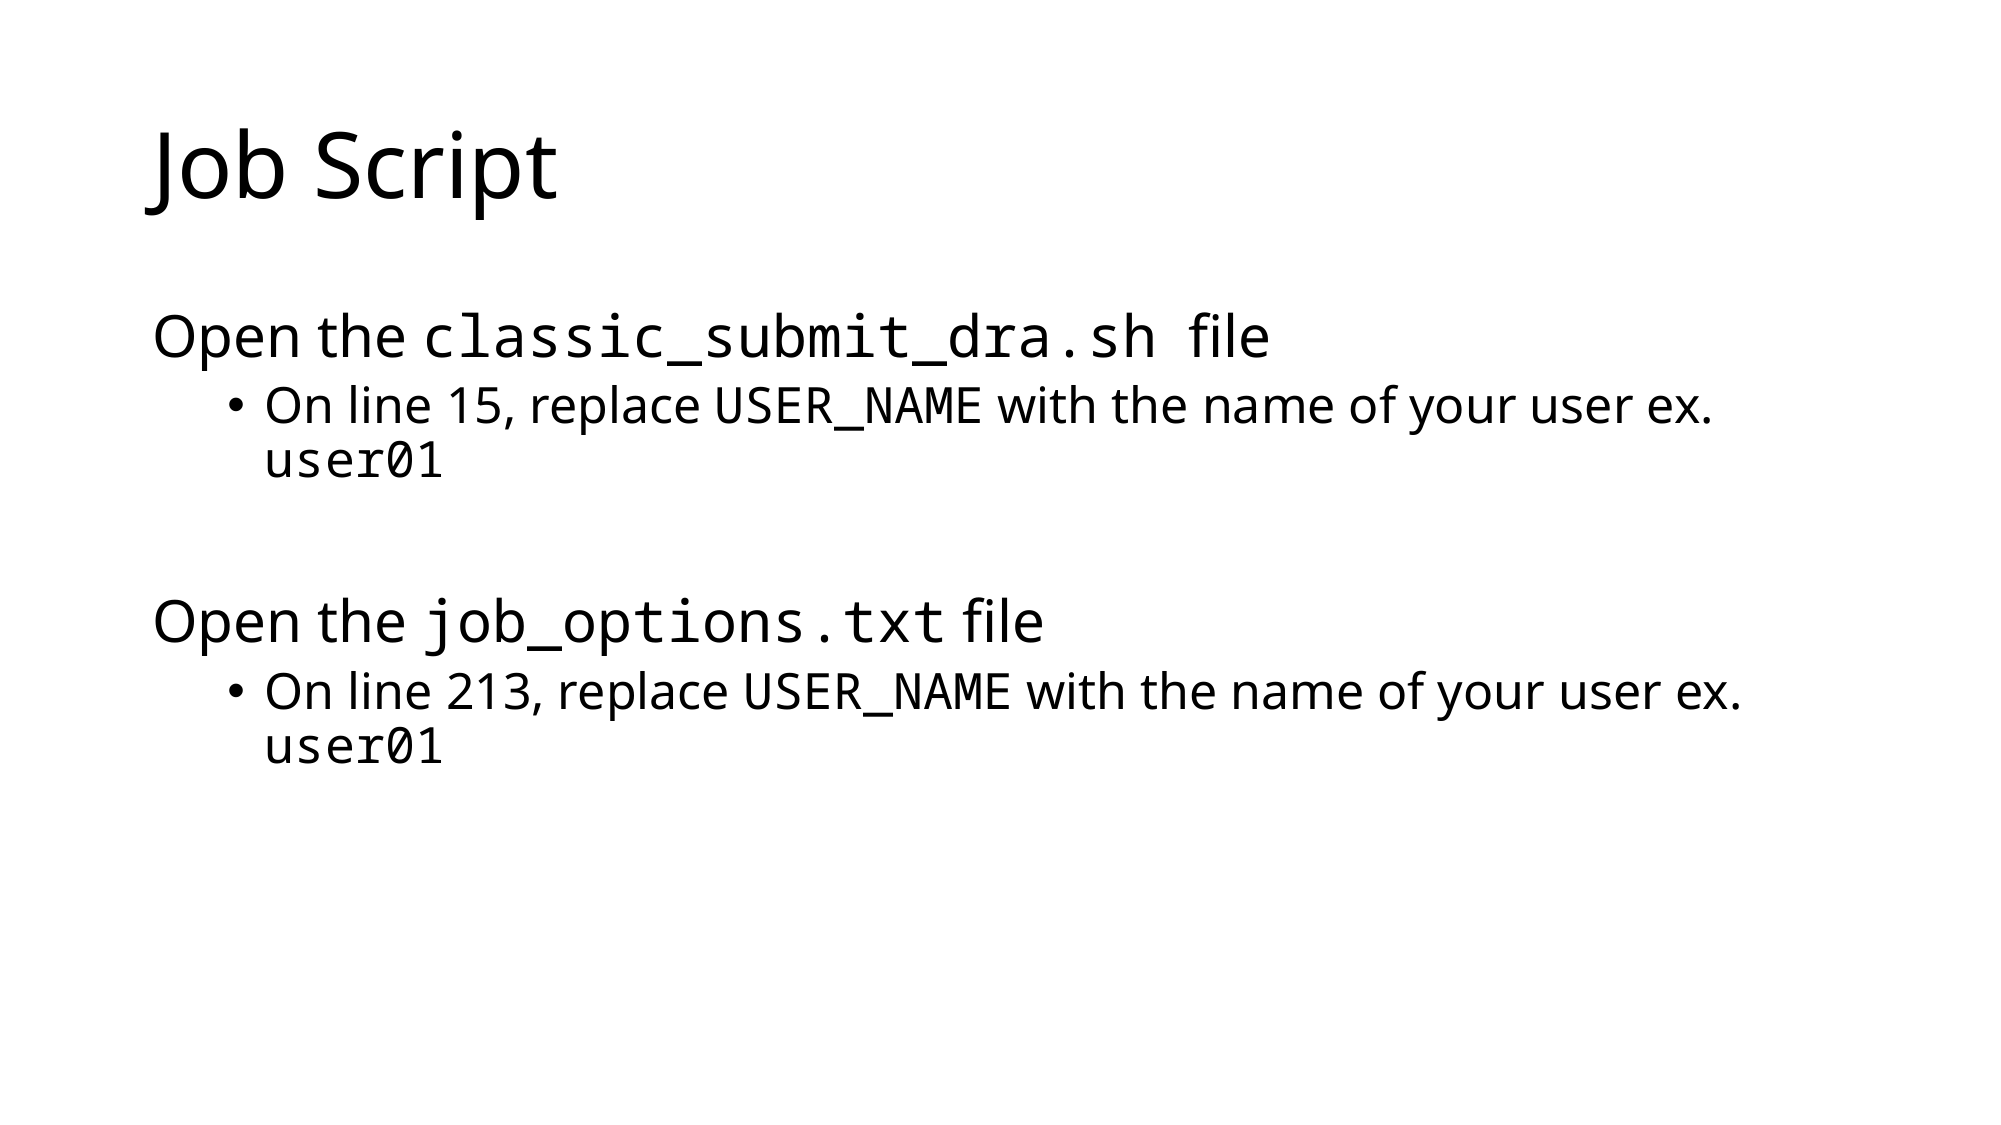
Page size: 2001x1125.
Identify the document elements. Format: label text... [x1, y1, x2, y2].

list Open the classic_submit_dra.sh file On line 15, replace USER_NAME with the name of your user ex. user01 Open the job_options.txt file On line 213, replace USER_NAME with the name of your user ex. user01 [137, 299, 1863, 1014]
title Job Script [137, 59, 1863, 278]
